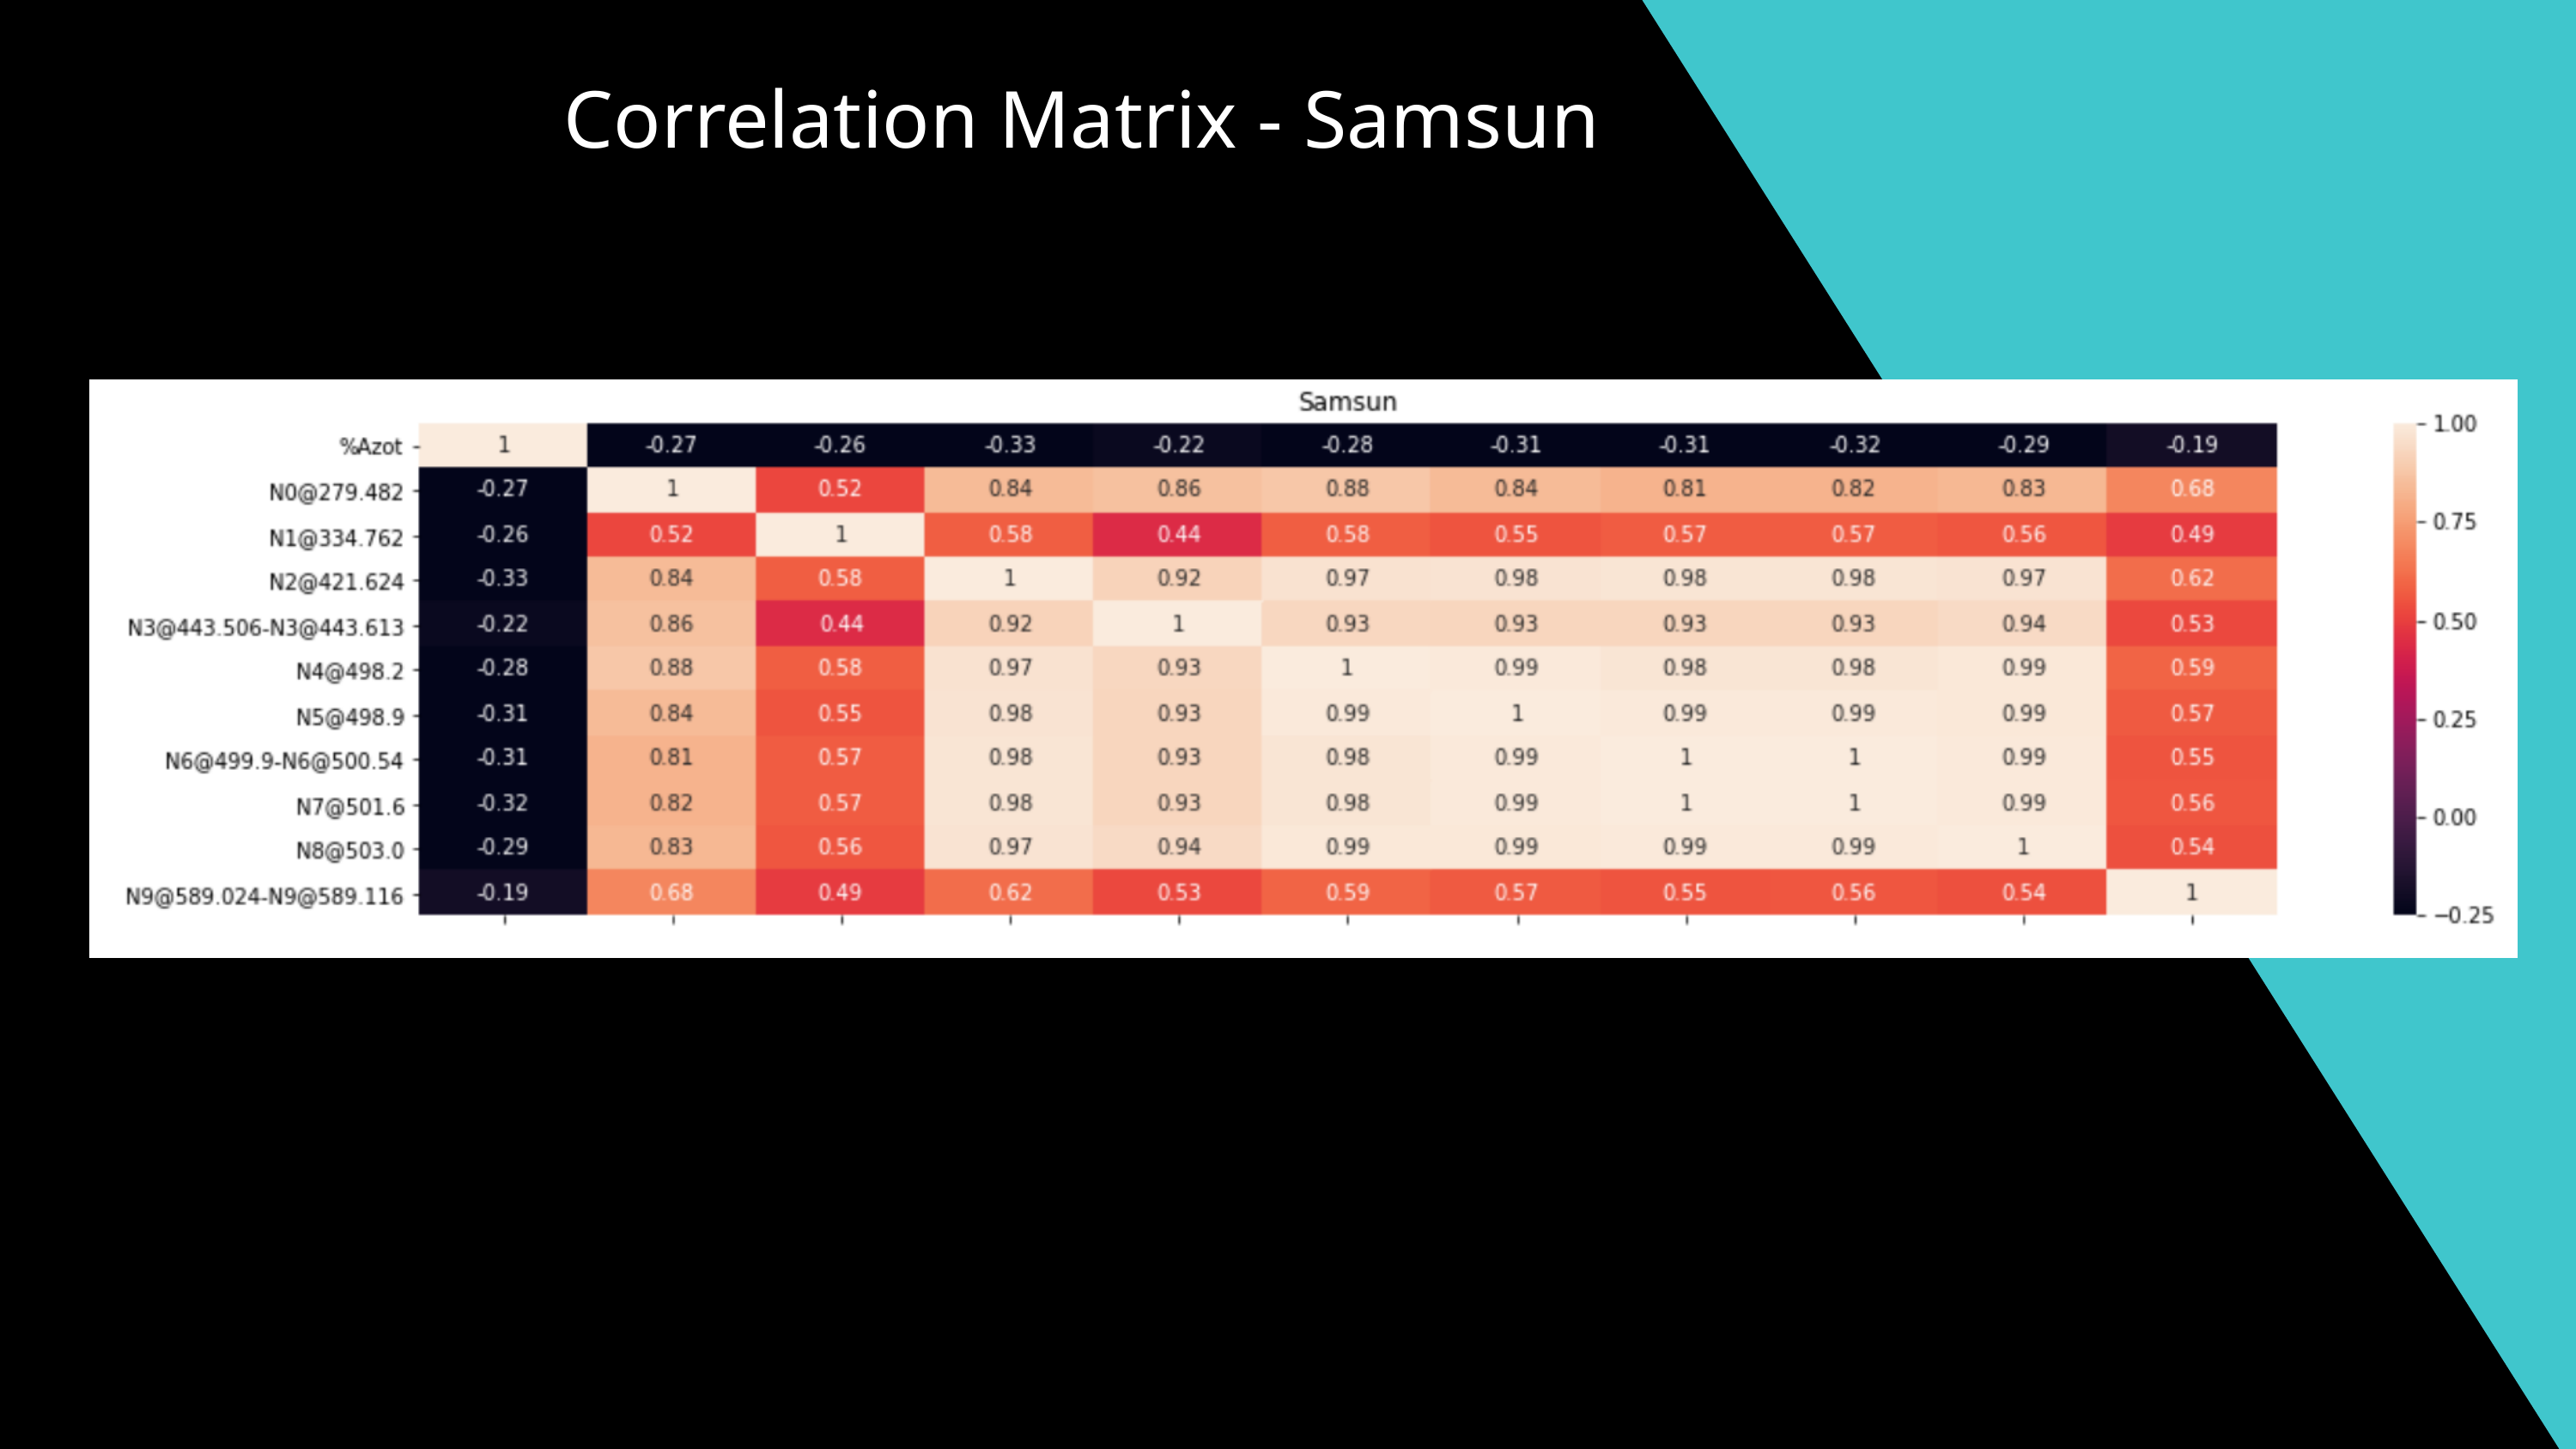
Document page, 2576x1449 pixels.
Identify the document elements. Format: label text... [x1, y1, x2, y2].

title Correlation Matrix - Samsun [112, 0, 1640, 233]
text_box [1642, 0, 2576, 1449]
picture [89, 379, 2518, 958]
